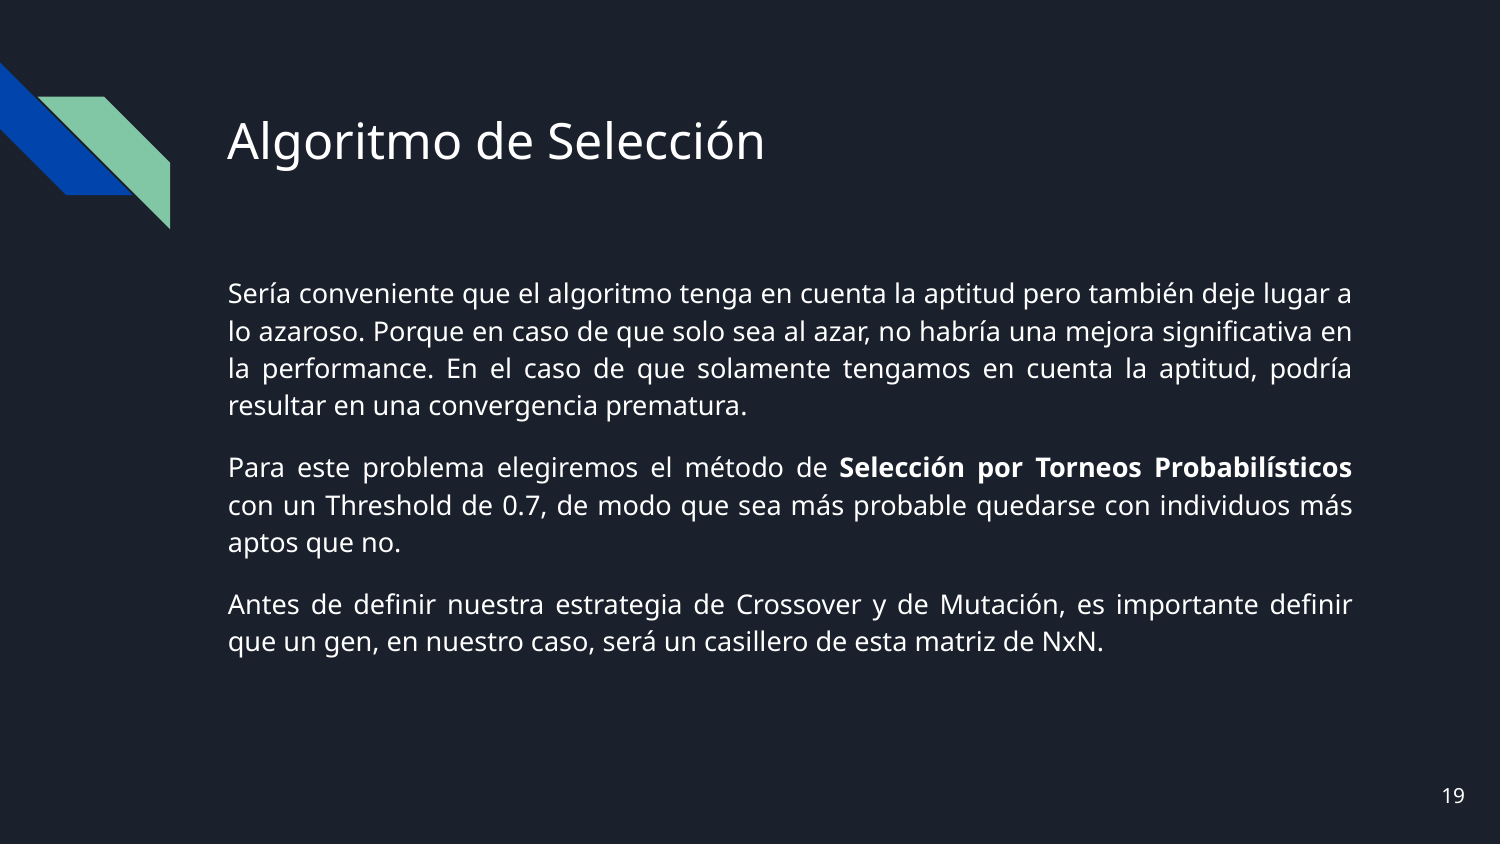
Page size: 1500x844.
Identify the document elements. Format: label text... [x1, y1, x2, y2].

list Sería conveniente que el algoritmo tenga en cuenta la aptitud pero también deje lugar a lo azaroso. Porque en caso de que solo sea al azar, no habría una mejora significativa en la performance. En el caso de que solamente tengamos en cuenta la aptitud, podría resultar en una convergencia prematura. Para este problema elegiremos el método de Selección por Torneos Probabilísticos con un Threshold de 0.7, de modo que sea más probable quedarse con individuos más aptos que no. Antes de definir nuestra estrategia de Crossover y de Mutación, es importante definir que un gen, en nuestro caso, será un casillero de esta matriz de NxN. [212, 257, 1368, 735]
title Algoritmo de Selección [212, 64, 1368, 215]
slide_number ‹#› [1389, 764, 1480, 830]
